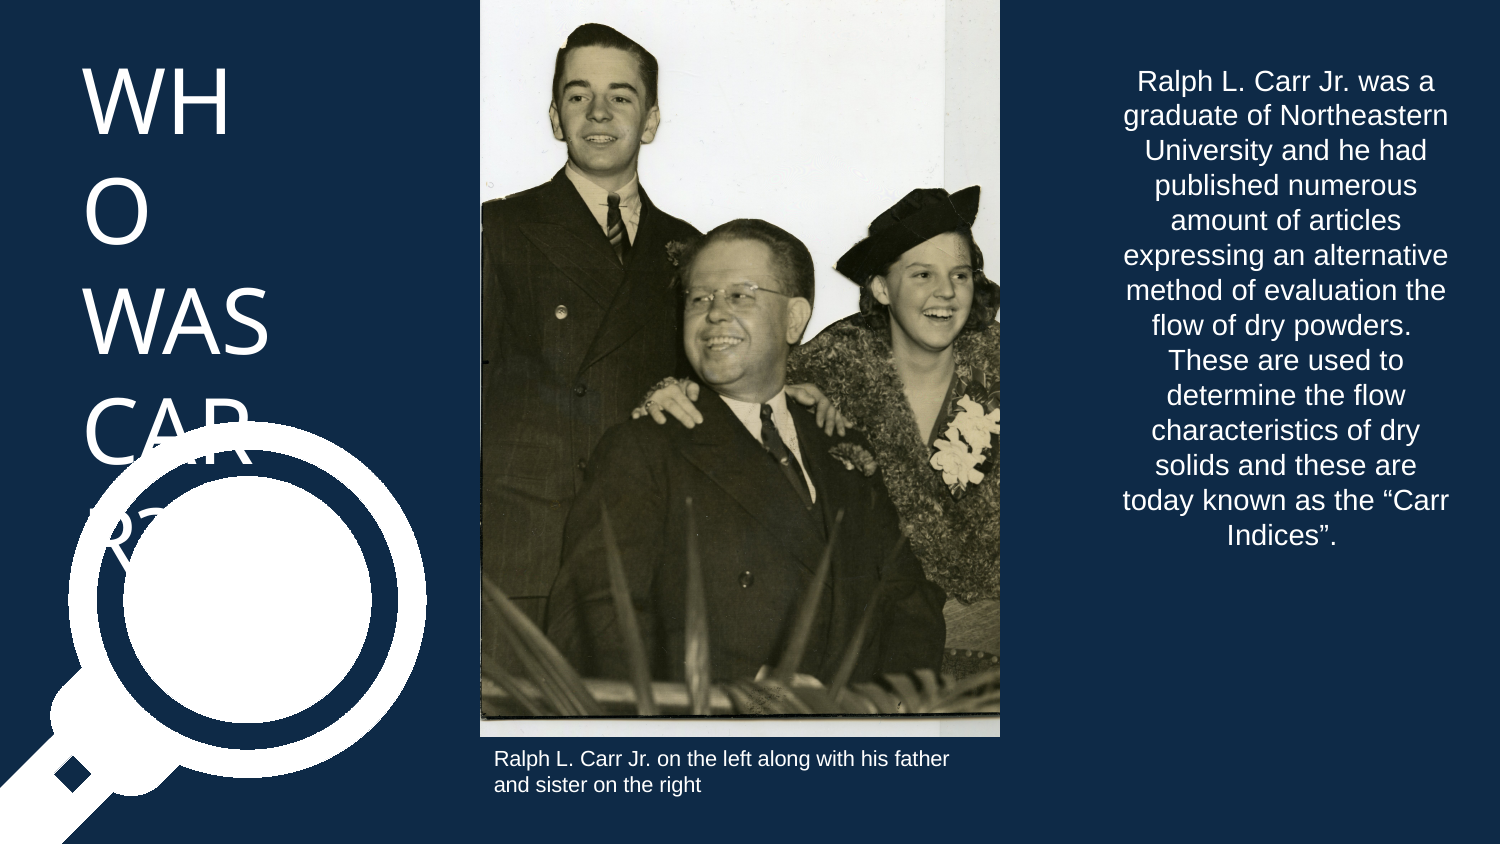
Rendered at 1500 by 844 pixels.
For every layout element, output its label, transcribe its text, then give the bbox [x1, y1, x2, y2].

picture [480, 0, 1000, 737]
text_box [0, 421, 444, 844]
text_box WHO WAS CARR? [66, 35, 314, 420]
text_box Ralph L. Carr Jr. was a graduate of Northeastern University and he had published numerous amount of articles expressing an alternative method of evaluation the flow of dry powders. These are used to determine the flow characteristics of dry solids and these are today known as the “Carr Indices”. [1105, 54, 1467, 629]
text_box Ralph L. Carr Jr. on the left along with his father and sister on the right [478, 743, 998, 804]
